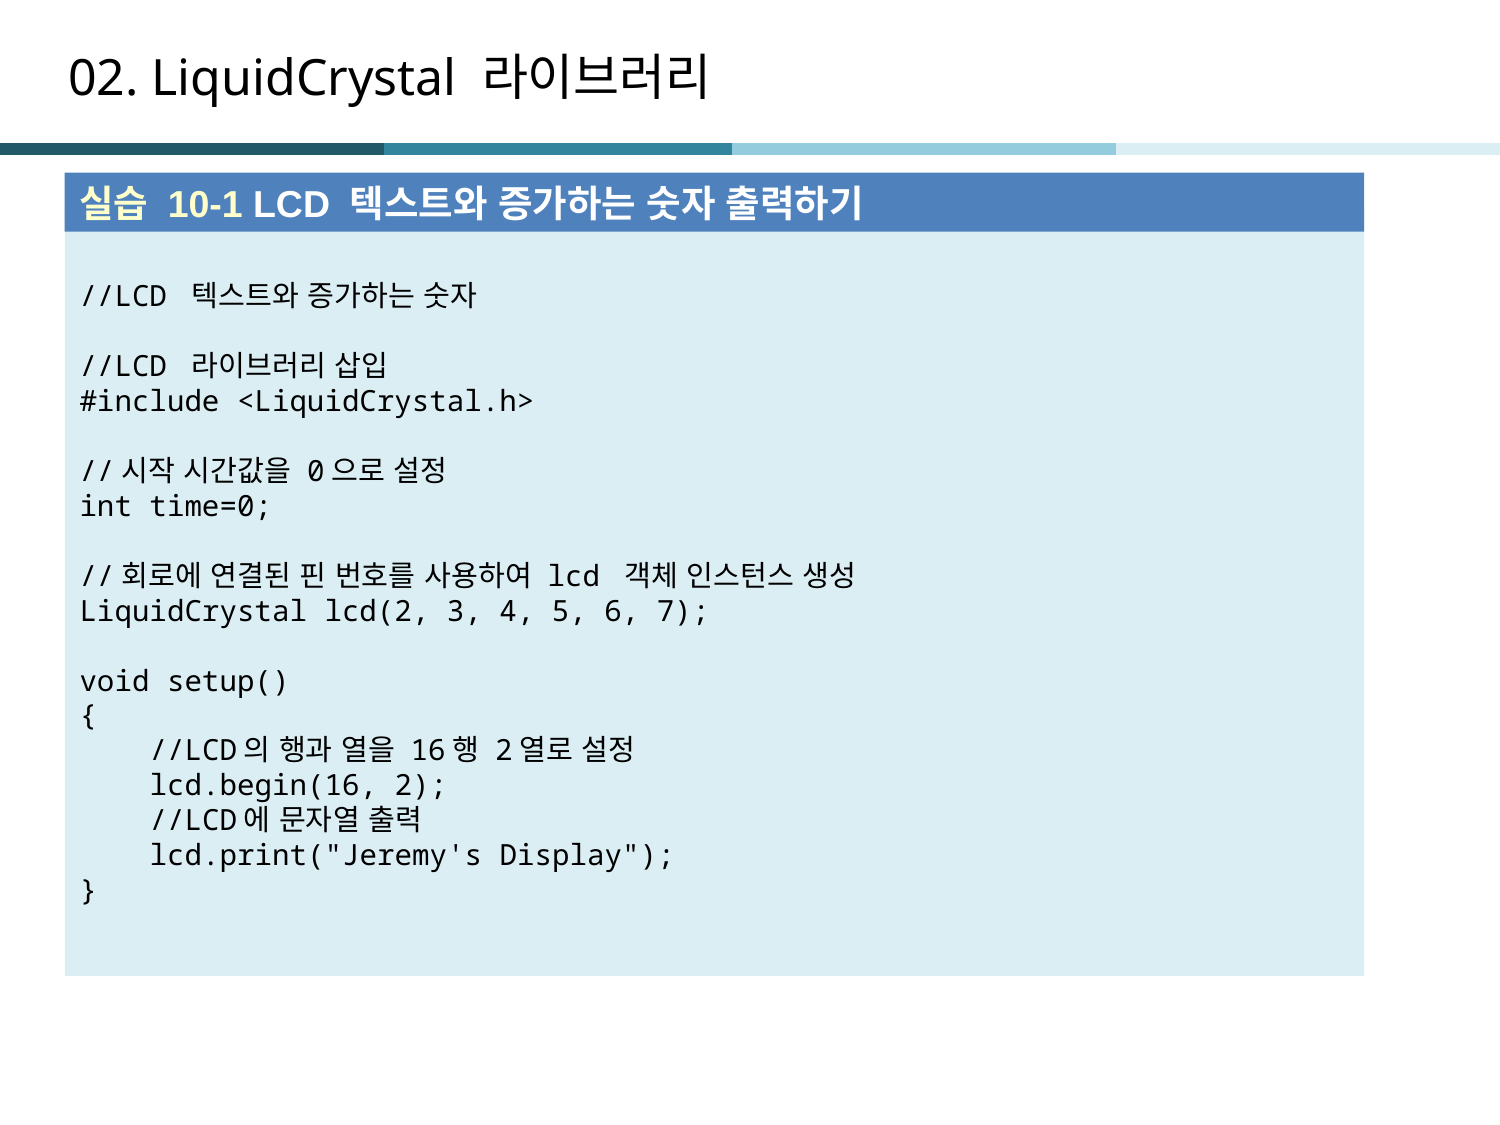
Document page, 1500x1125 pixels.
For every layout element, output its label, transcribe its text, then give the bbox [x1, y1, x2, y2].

title 02. LiquidCrystal 라이브러리 [53, 30, 1459, 121]
list [53, 184, 1447, 1071]
text_box 실습 10-1 LCD 텍스트와 증가하는 숫자 출력하기 [64, 172, 1365, 232]
text_box //LCD 텍스트와 증가하는 숫자 //LCD 라이브러리 삽입 #include <LiquidCrystal.h> //시작 시간값을 0으로 설정 int time=0; //회로에 연결된 핀 번호를 사용하여 lcd 객체 인스턴스 생성 LiquidCrystal lcd(2, 3, 4, 5, 6, 7); void setup() { //LCD의 행과 열을 16행 2열로 설정 lcd.begin(16, 2); //LCD에 문자열 출력 lcd.print("Jeremy's Display"); } [64, 232, 1365, 976]
